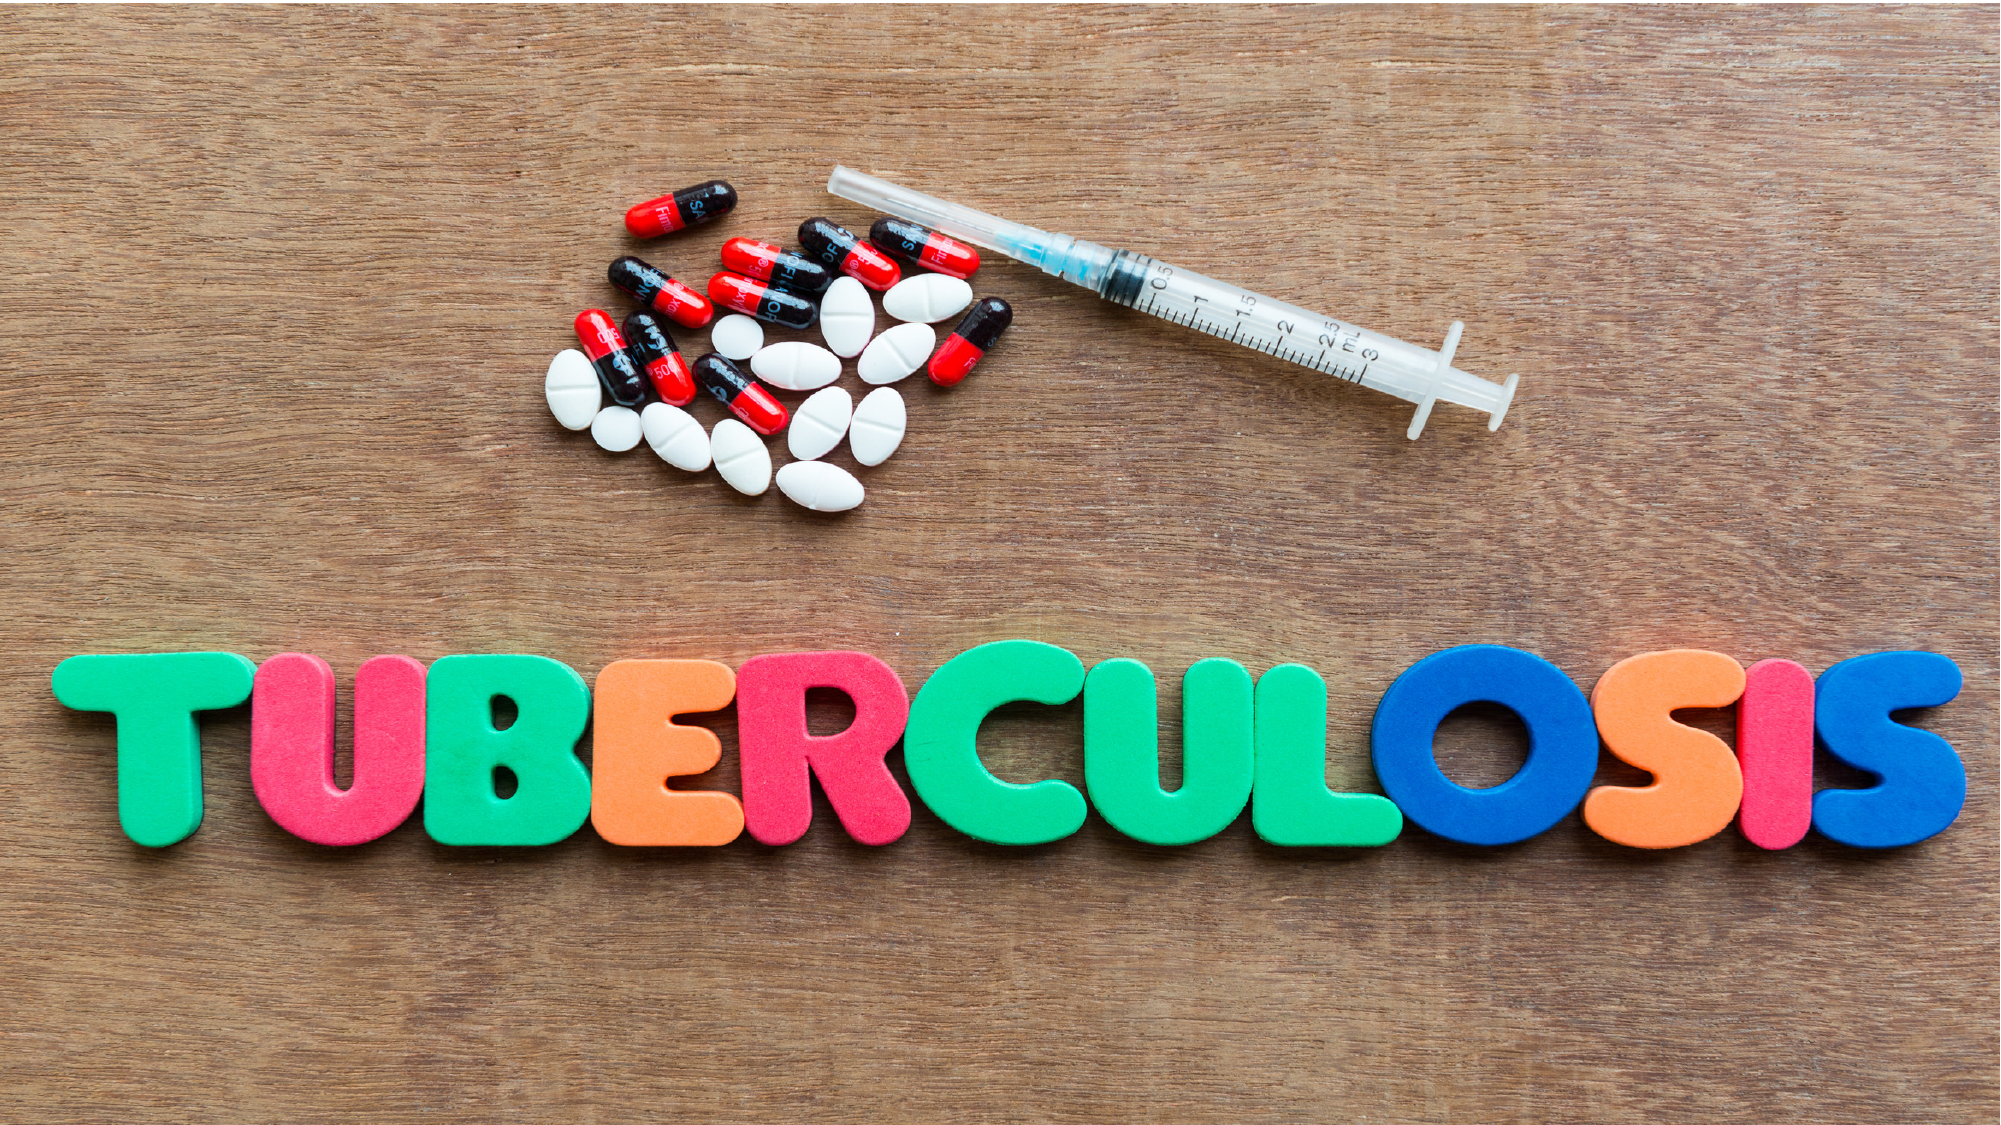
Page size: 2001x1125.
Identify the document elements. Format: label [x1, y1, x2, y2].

list [0, 2, 2000, 1125]
